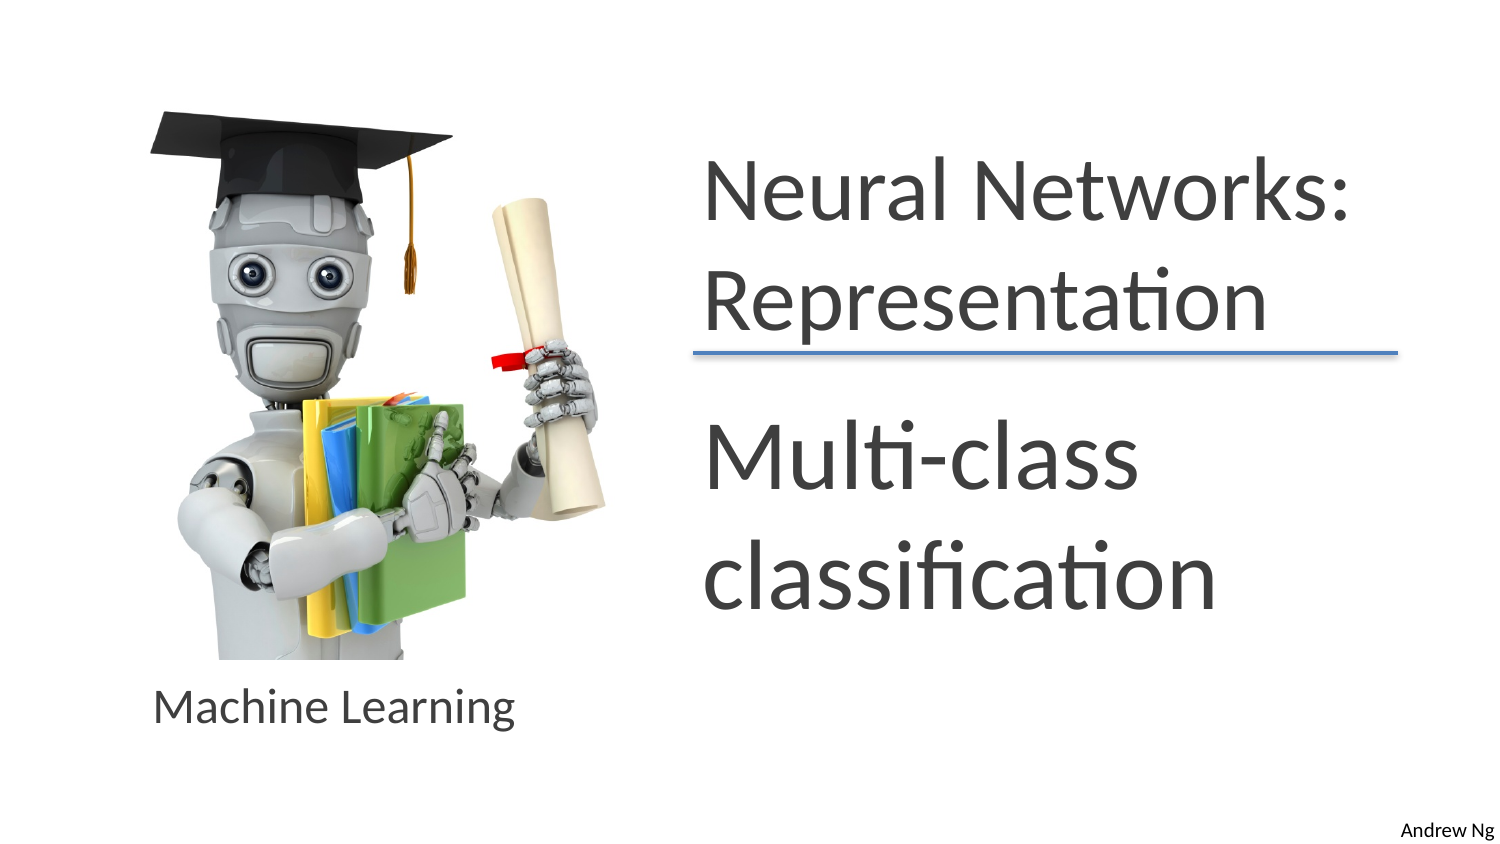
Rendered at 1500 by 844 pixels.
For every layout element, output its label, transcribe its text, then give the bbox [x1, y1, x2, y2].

text_box Machine Learning [137, 669, 613, 772]
text_box Neural Networks: Representation [687, 121, 1411, 357]
picture [112, 59, 638, 660]
title Multi-class classification [687, 371, 1425, 647]
